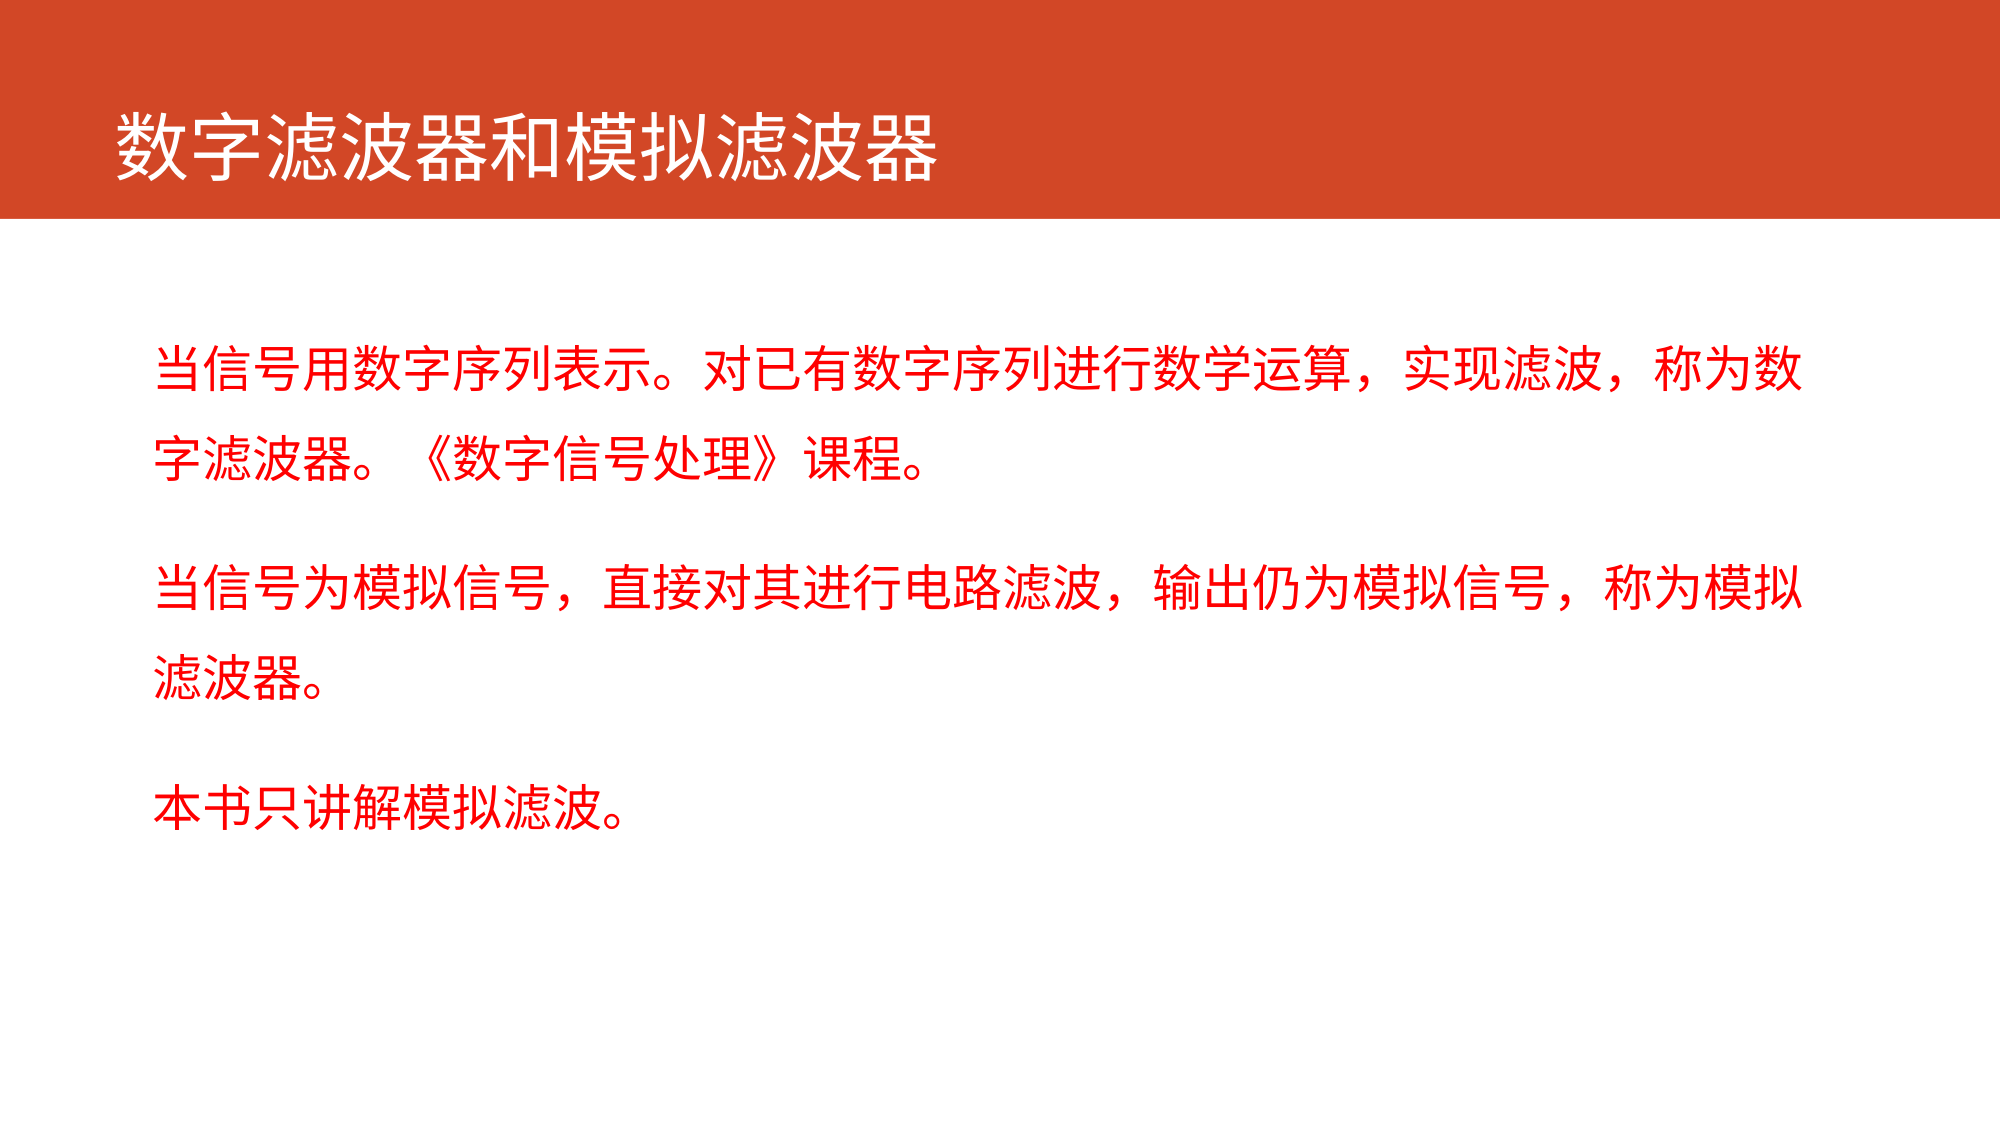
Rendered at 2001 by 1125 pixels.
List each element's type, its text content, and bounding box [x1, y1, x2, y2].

title 数字滤波器和模拟滤波器 [99, 0, 1863, 199]
list 当信号用数字序列表示。对已有数字序列进行数学运算，实现滤波，称为数字滤波器。《数字信号处理》课程。 当信号为模拟信号，直接对其进行电路滤波，输出仍为模拟信号，称为模拟滤波器。 本书只讲解模拟滤波。 [137, 299, 1835, 1014]
